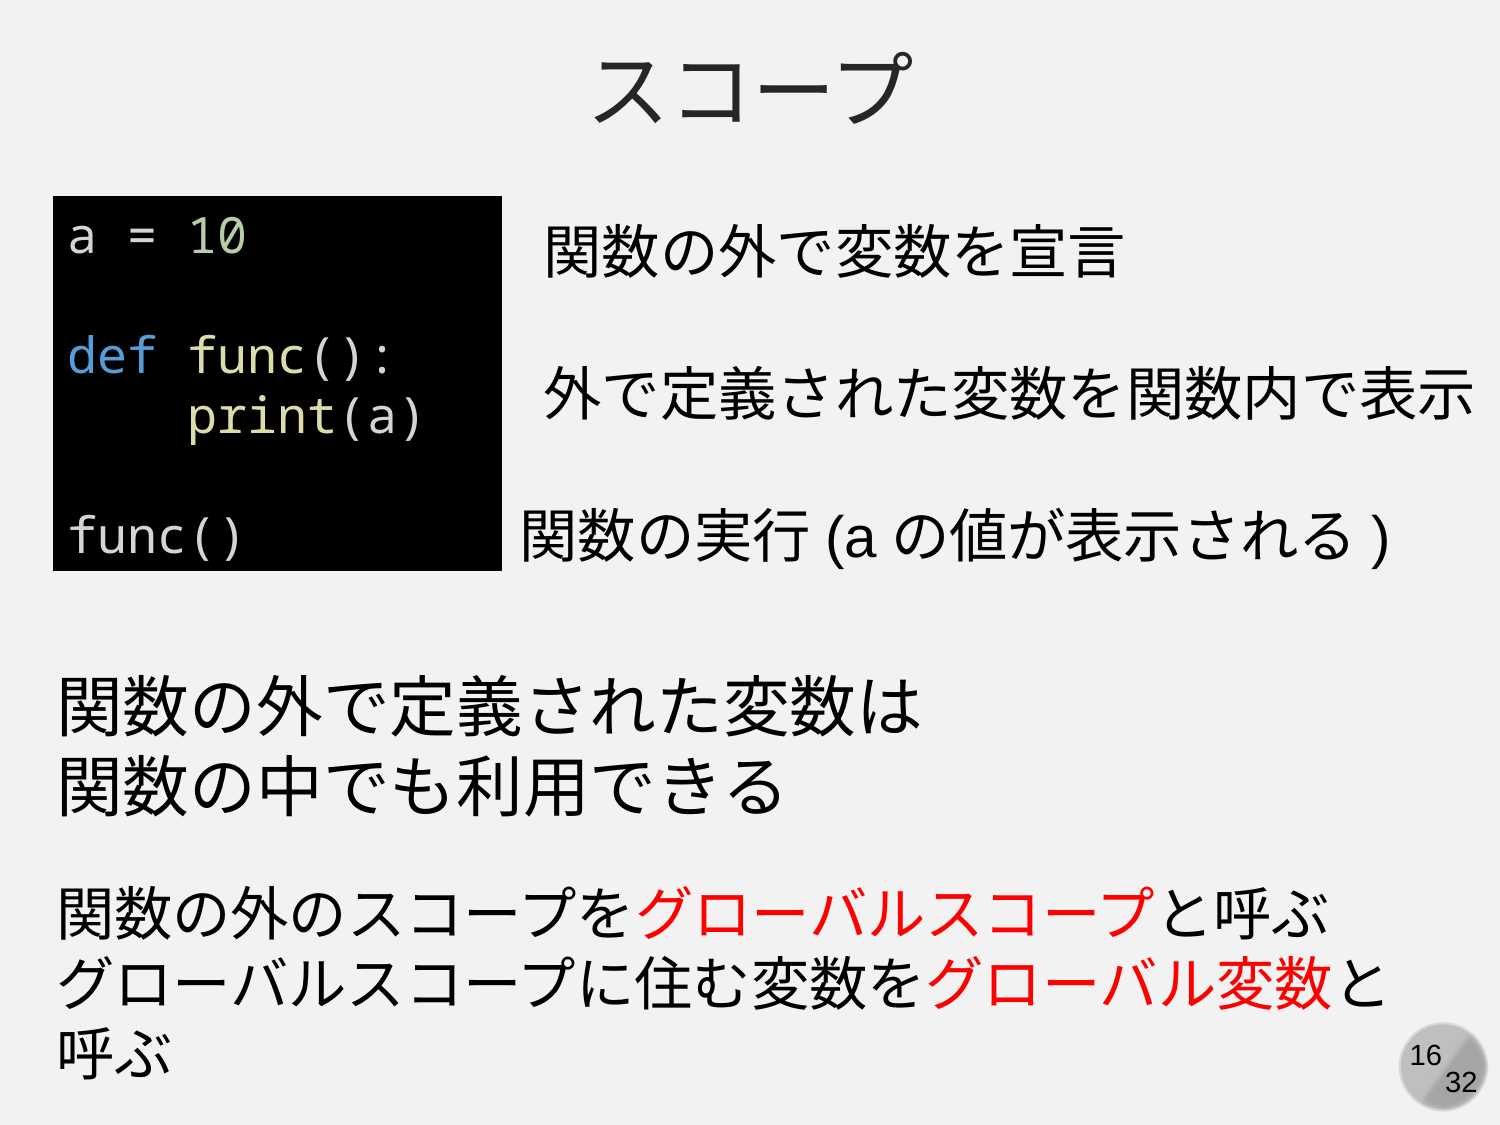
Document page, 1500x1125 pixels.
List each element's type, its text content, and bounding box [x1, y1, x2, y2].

text_box 外で定義された変数を関数内で表示 [529, 349, 1491, 435]
text_box 関数の実行(aの値が表示される) [505, 491, 1406, 577]
text_box a = 10 def func(): print(a) func() [53, 196, 502, 571]
text_box 関数の外のスコープをグローバルスコープと呼ぶ グローバルスコープに住む変数をグローバル変数と呼ぶ [41, 869, 1424, 1095]
text_box 関数の外で変数を宣言 [529, 208, 1142, 293]
list スコープ [0, 31, 1500, 155]
text_box 関数の外で定義された変数は 関数の中でも利用できる [41, 656, 987, 832]
